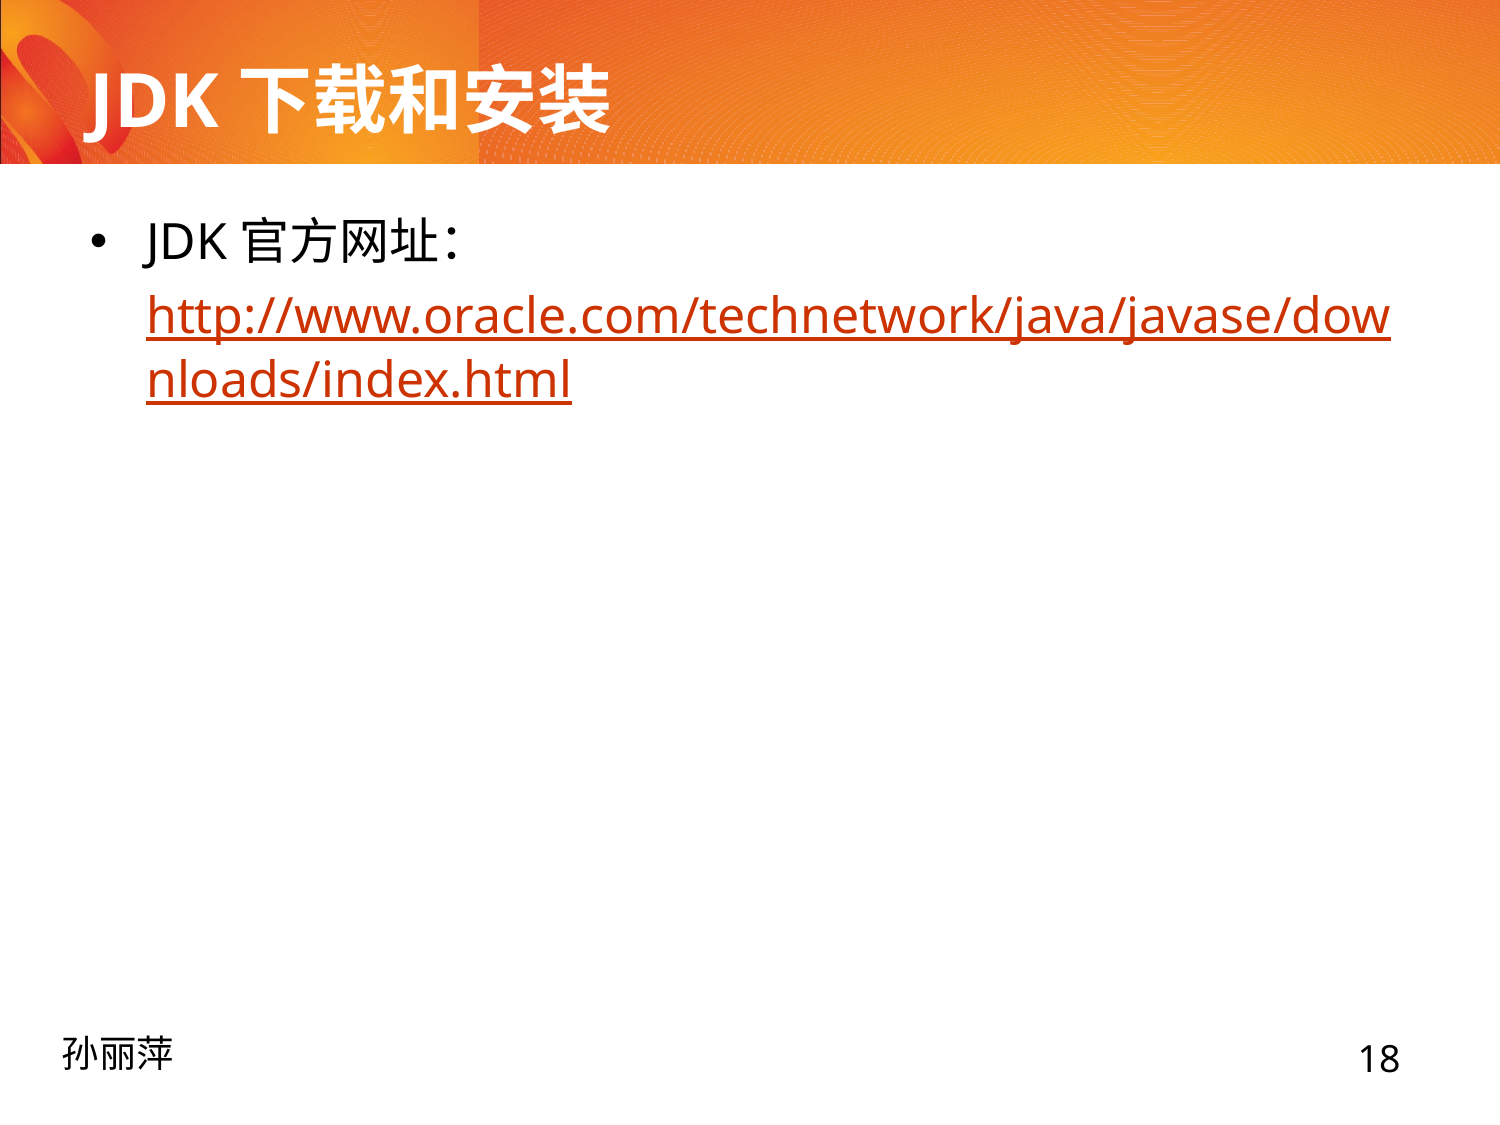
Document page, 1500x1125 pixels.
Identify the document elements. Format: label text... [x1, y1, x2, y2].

picture [0, 0, 1500, 164]
list JDK官方网址：http://www.oracle.com/technetwork/java/javase/downloads/index.html [75, 190, 1425, 1005]
title JDK下载和安装 [75, 45, 1425, 167]
